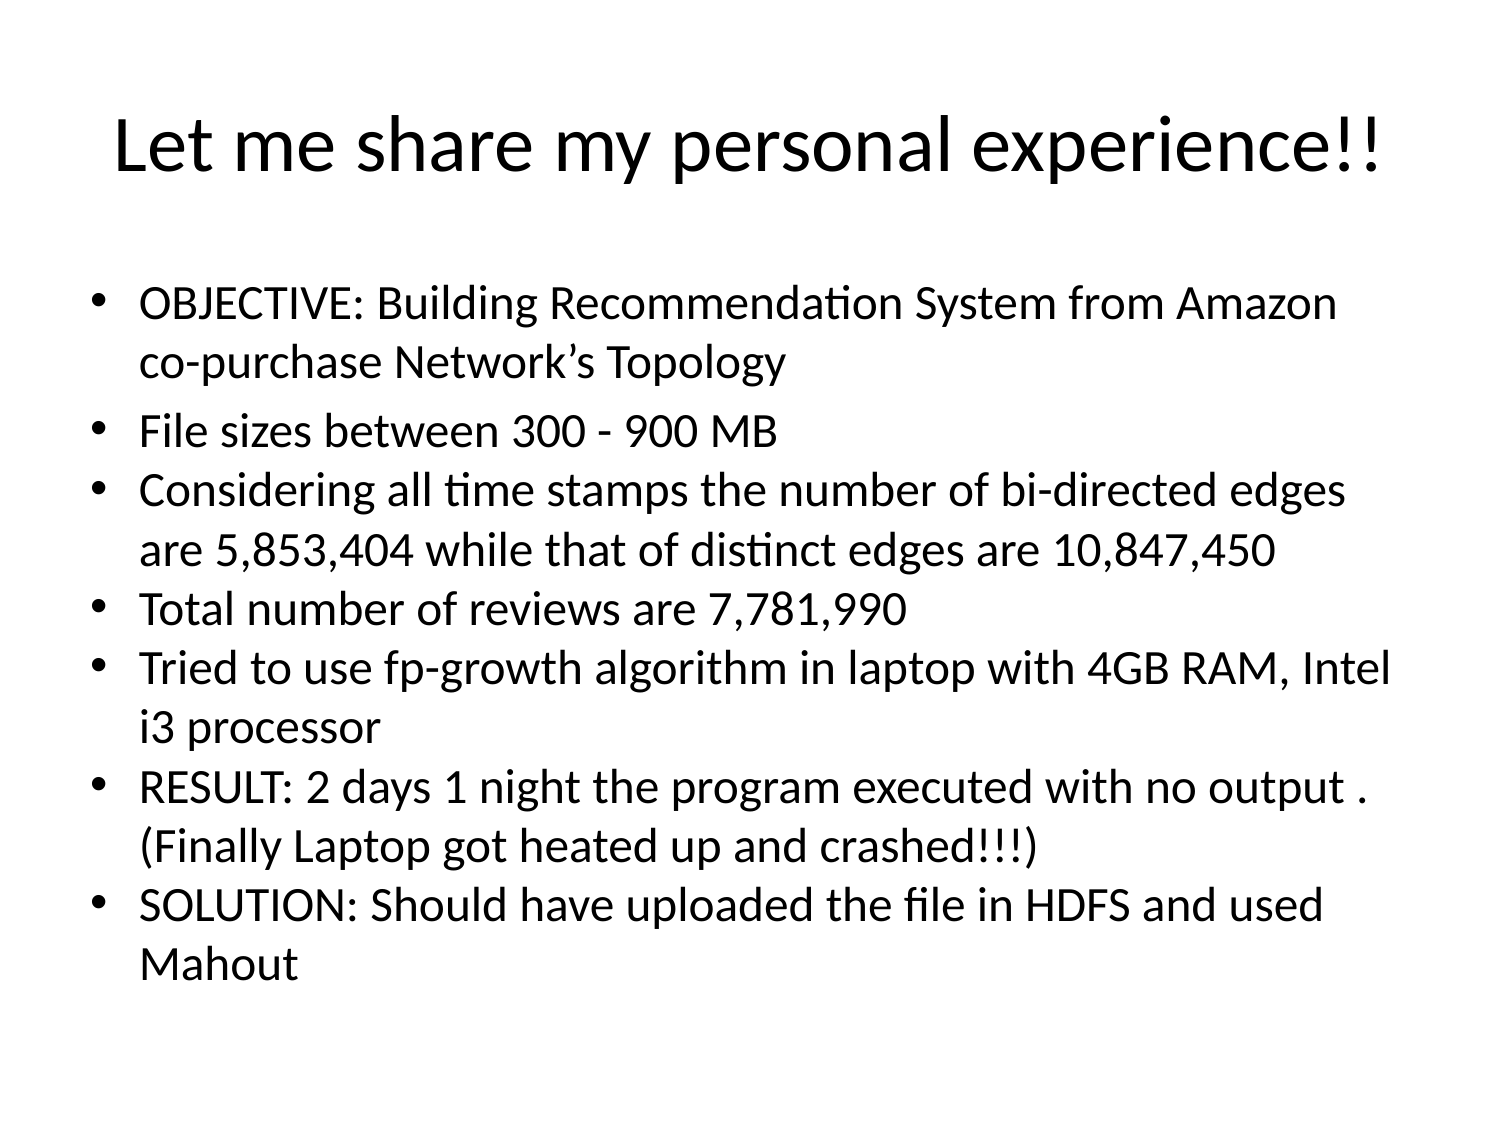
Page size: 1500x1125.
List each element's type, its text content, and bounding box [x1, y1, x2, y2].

list OBJECTIVE: Building Recommendation System from Amazon co-purchase Network’s Topology File sizes between 300 - 900 MB Considering all time stamps the number of bi-directed edges are 5,853,404 while that of distinct edges are 10,847,450 Total number of reviews are 7,781,990 Tried to use fp-growth algorithm in laptop with 4GB RAM, Intel i3 processor RESULT: 2 days 1 night the program executed with no output . (Finally Laptop got heated up and crashed!!!) SOLUTION: Should have uploaded the file in HDFS and used Mahout [75, 262, 1425, 1005]
title Let me share my personal experience!! [75, 45, 1425, 233]
